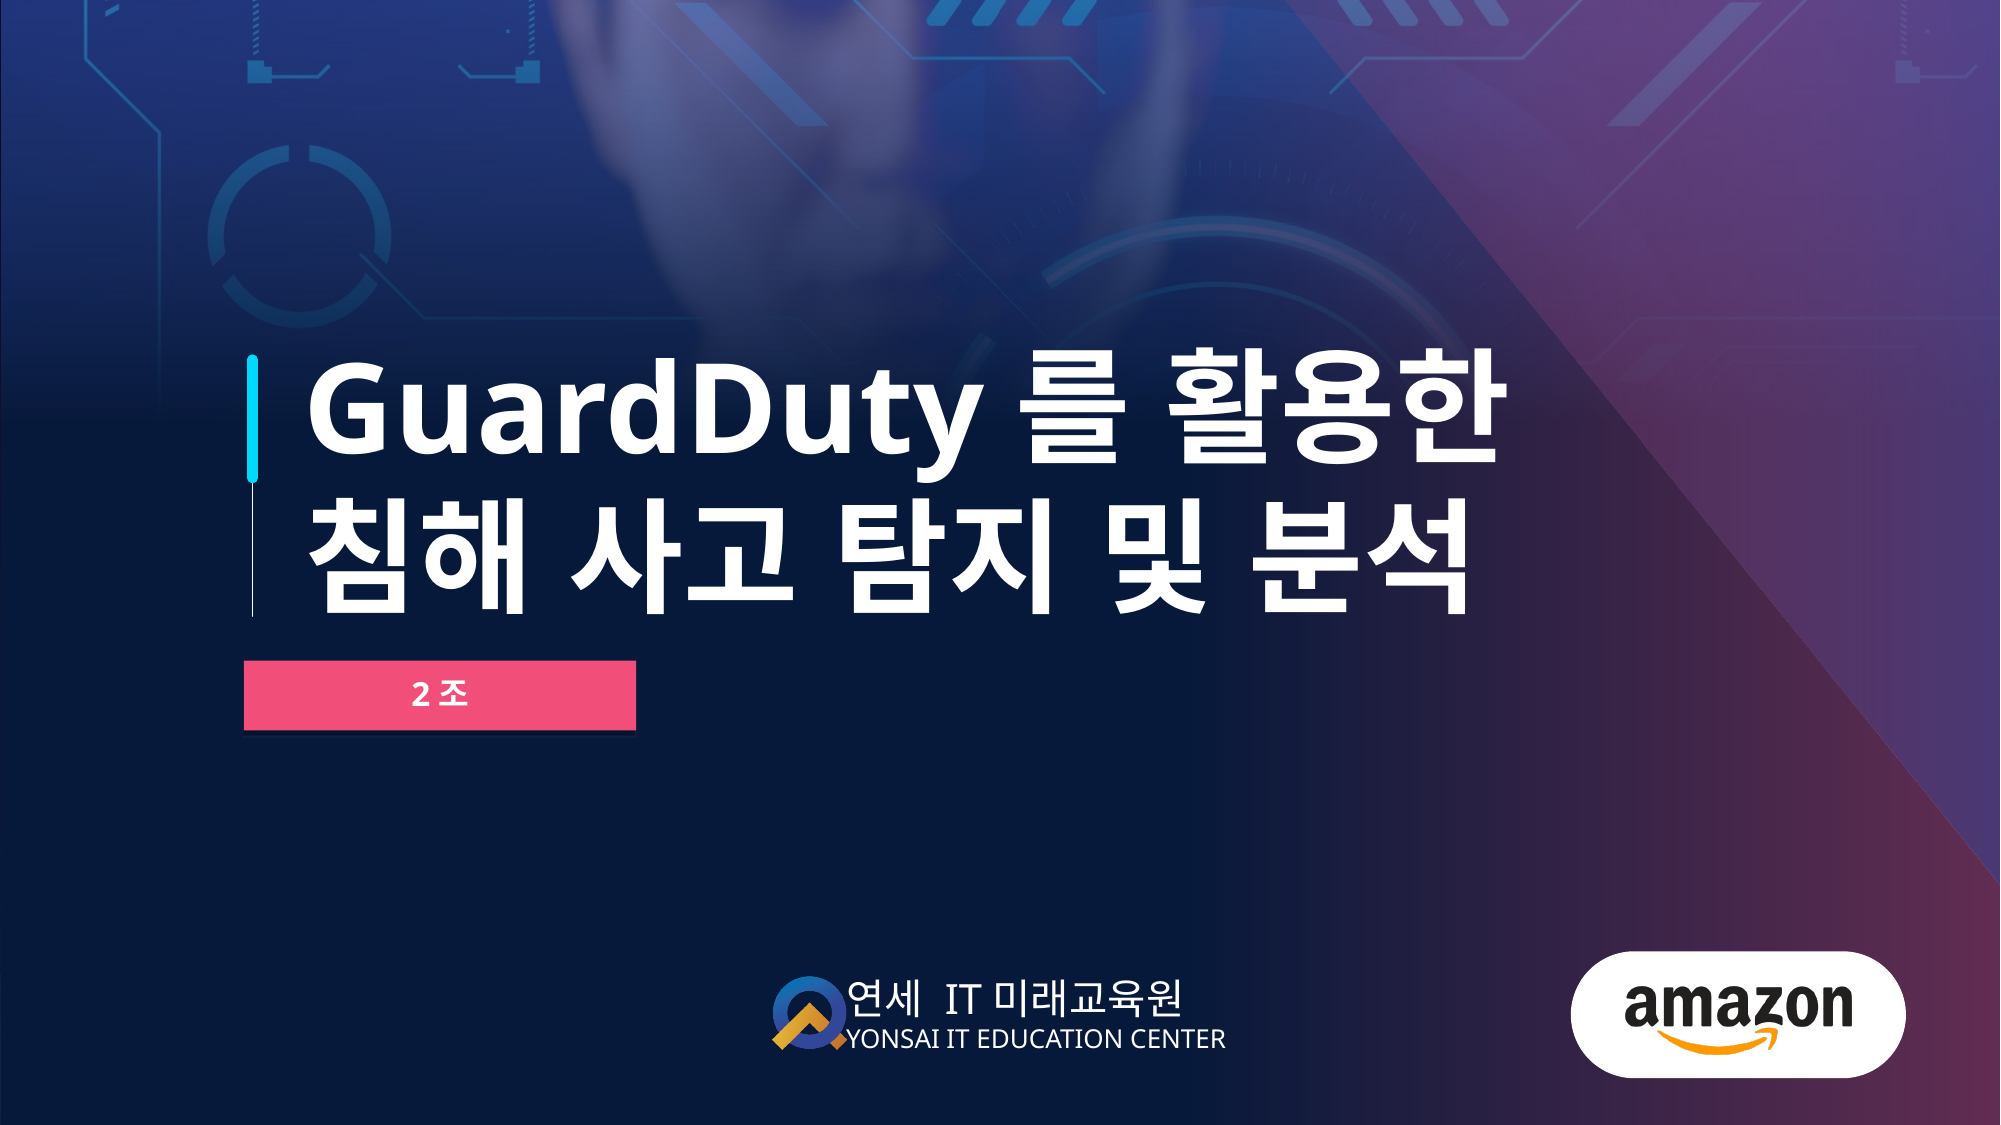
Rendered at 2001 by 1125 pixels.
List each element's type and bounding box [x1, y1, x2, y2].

text_box [771, 965, 1229, 1065]
picture [0, 0, 2000, 1125]
